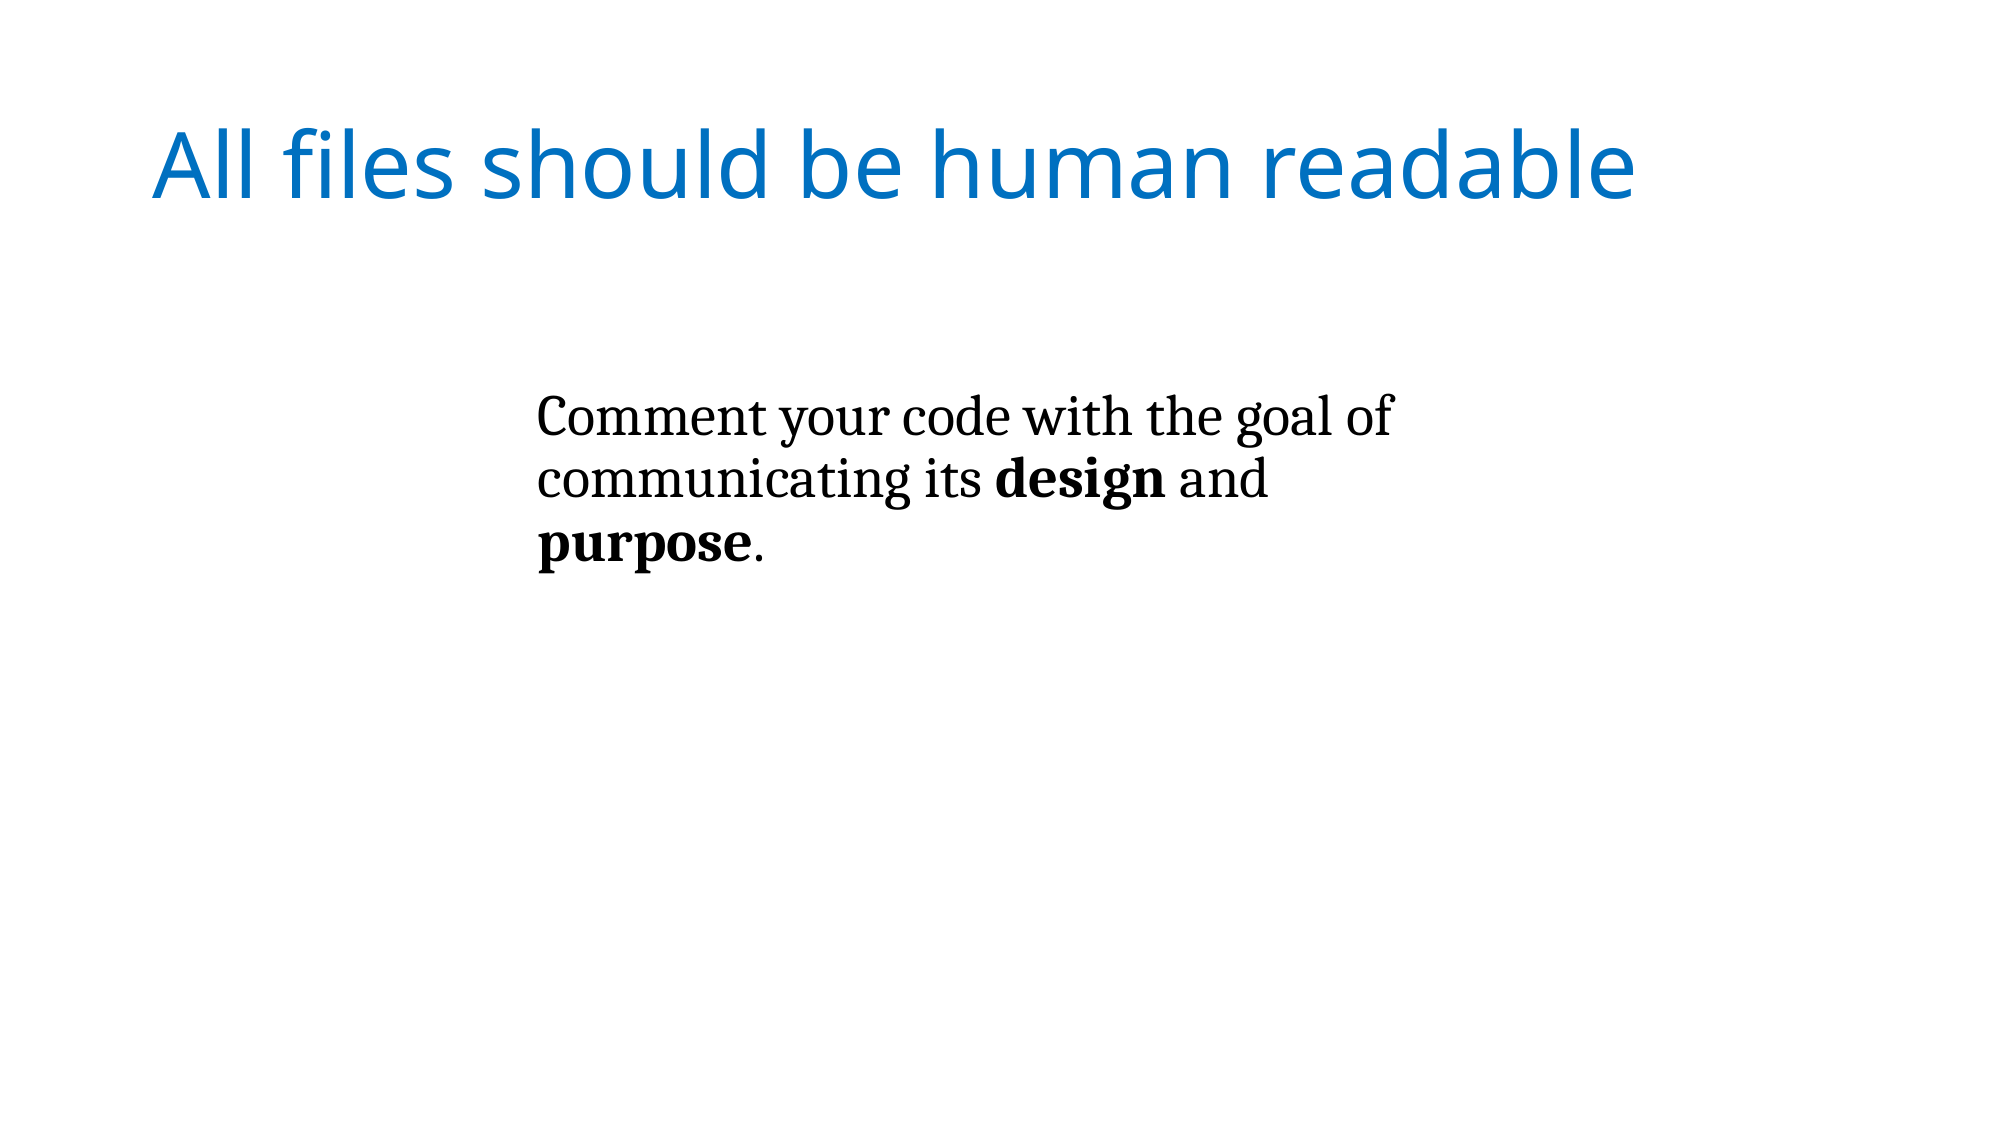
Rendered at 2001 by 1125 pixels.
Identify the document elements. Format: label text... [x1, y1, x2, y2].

title All files should be human readable [137, 59, 1863, 278]
list Comment your code with the goal of communicating its design and purpose. [522, 377, 1478, 946]
